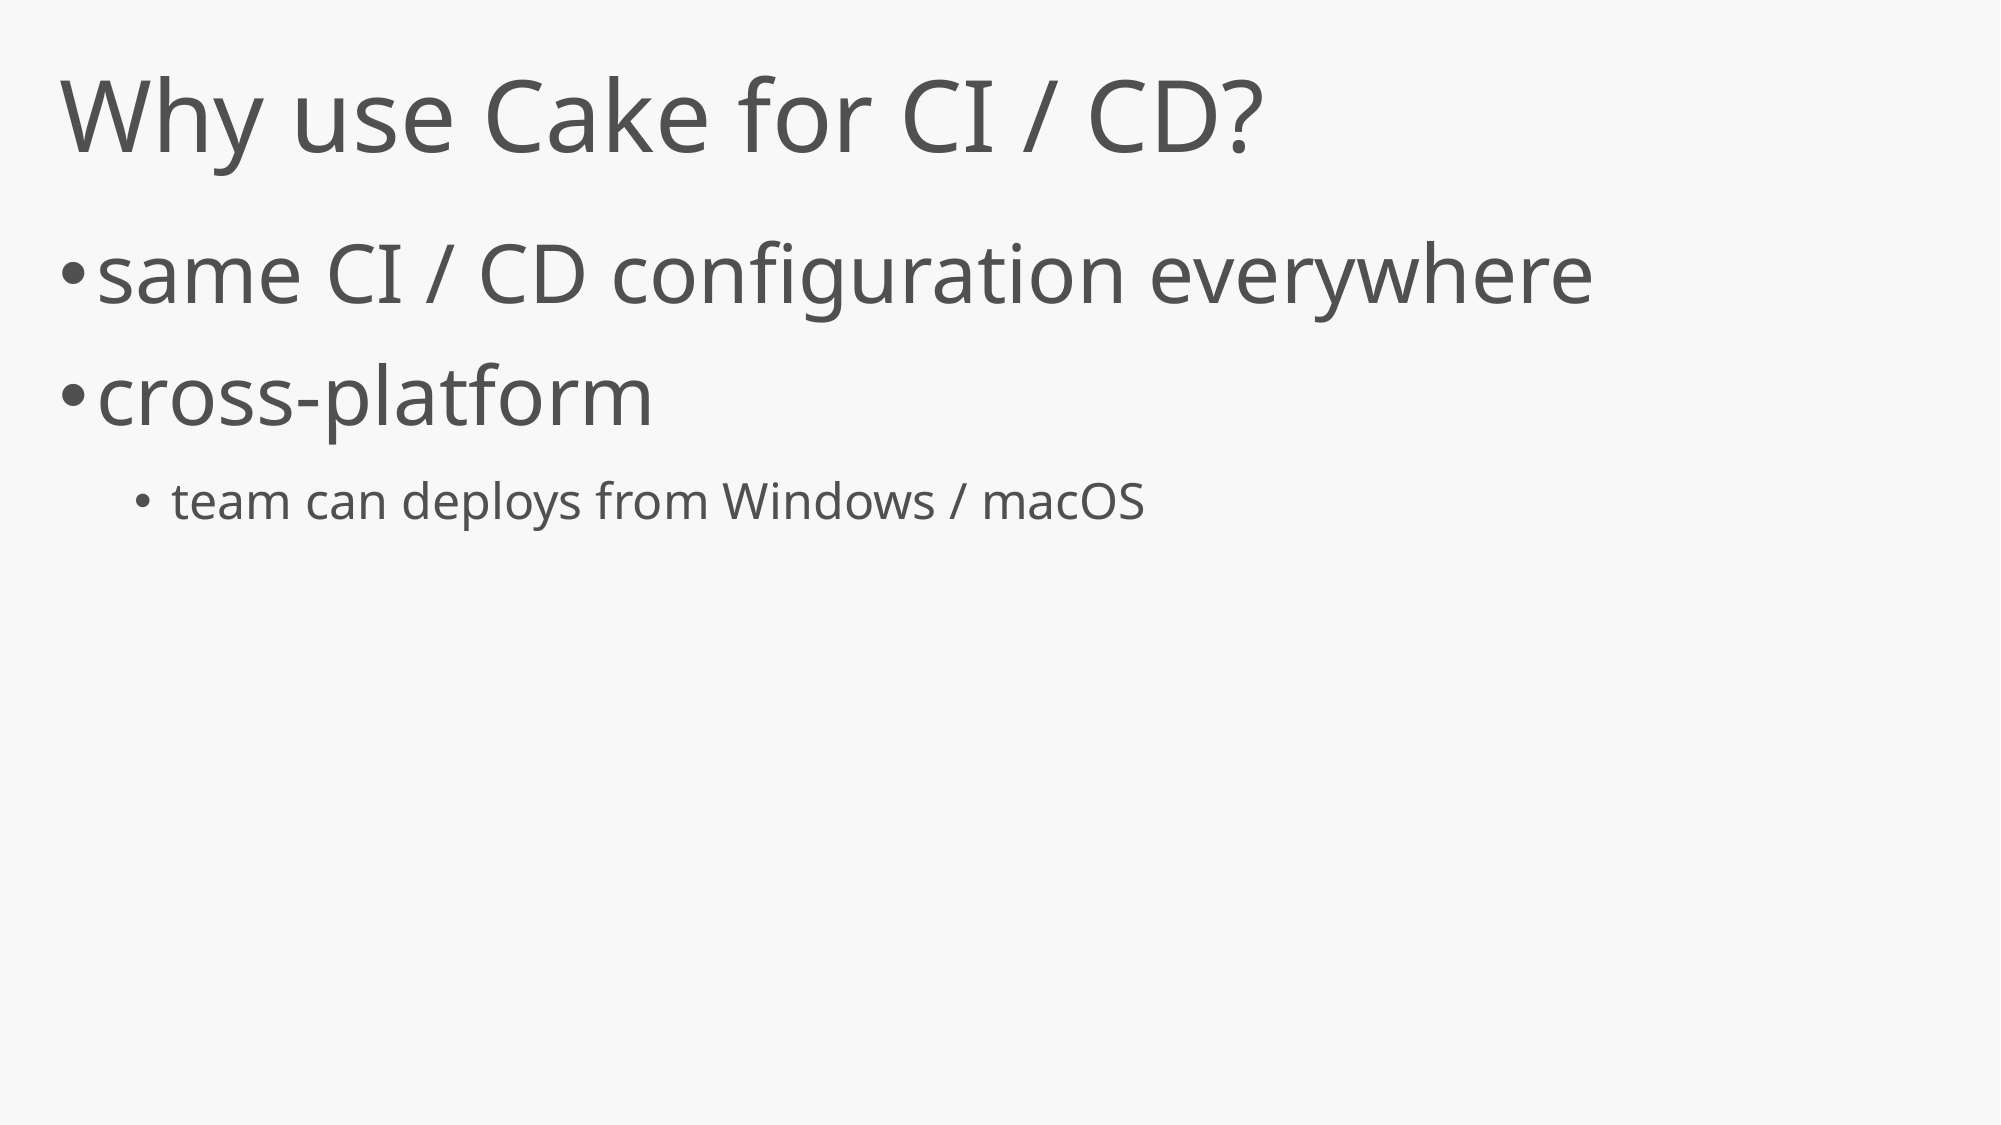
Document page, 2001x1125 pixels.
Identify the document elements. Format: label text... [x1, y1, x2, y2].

title Why use Cake for CI / CD? [44, 56, 1770, 184]
list same CI / CD configuration everywhere cross-platform team can deploys from Windows / macOS [44, 225, 1972, 542]
